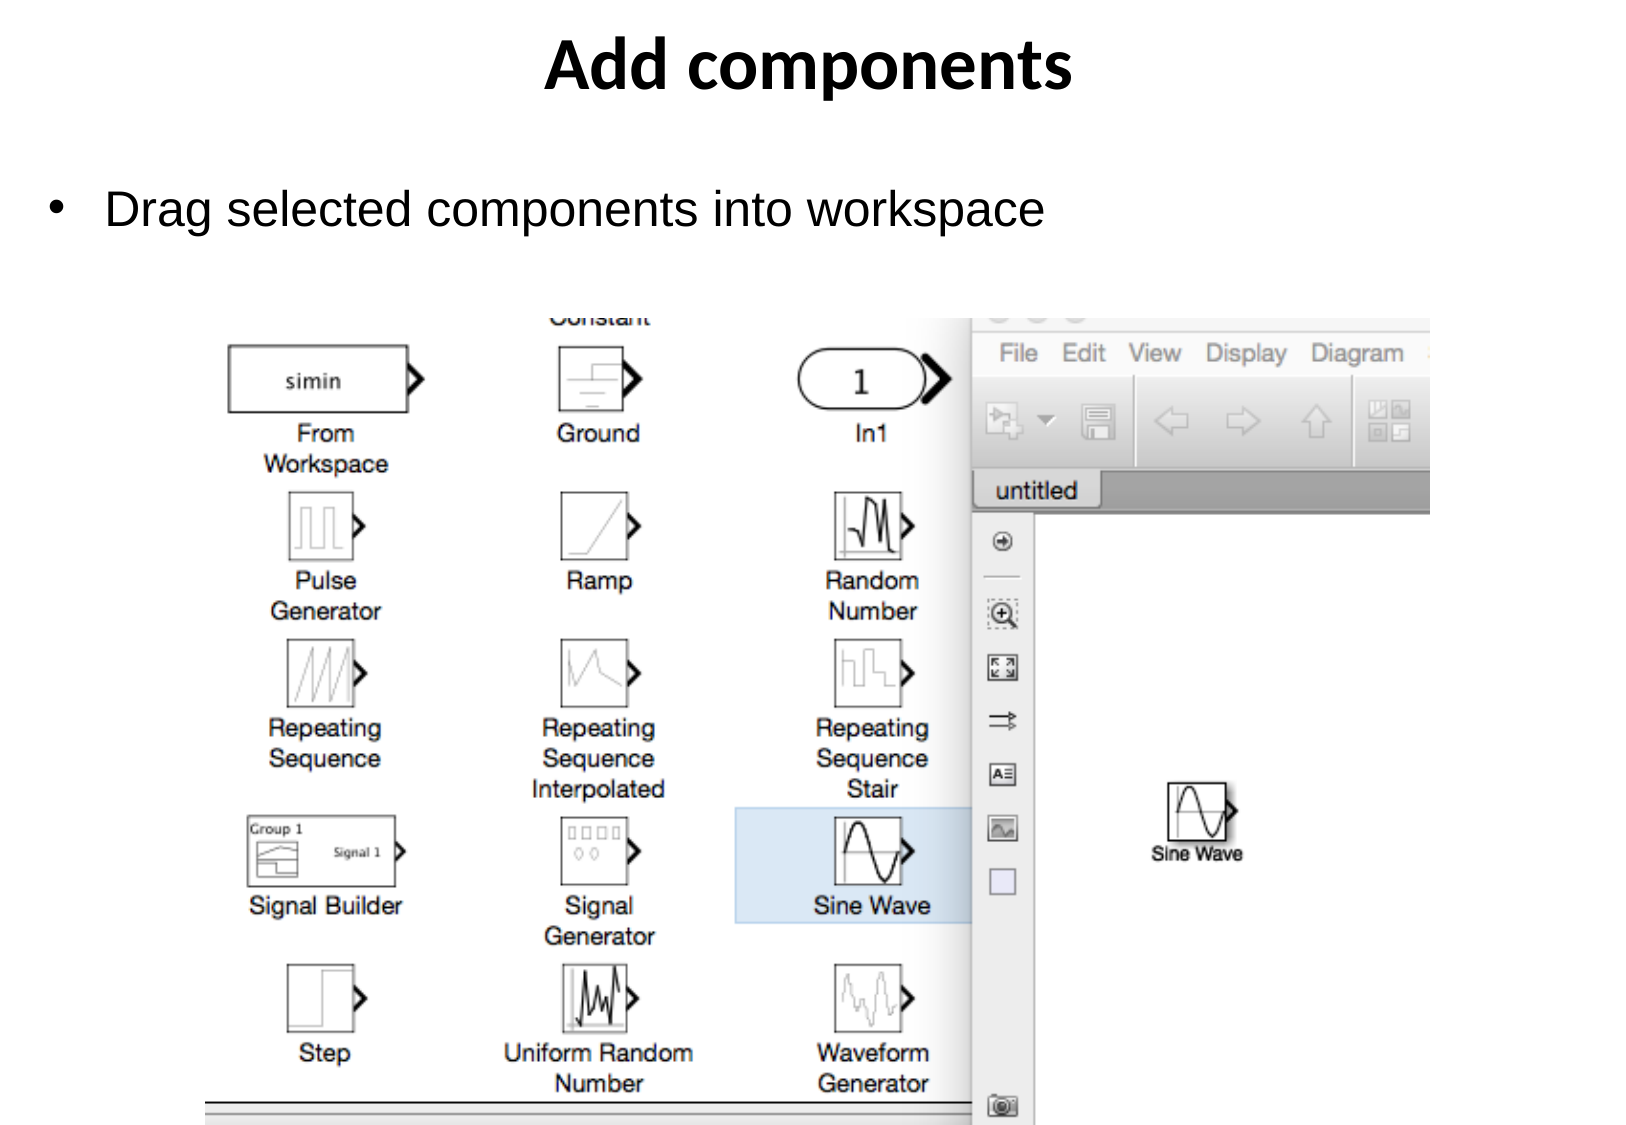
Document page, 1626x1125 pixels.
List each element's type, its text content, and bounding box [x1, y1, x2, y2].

text_box Add components [77, 0, 1541, 119]
picture [205, 317, 1430, 1125]
text_box Drag selected components into workspace [33, 169, 1481, 242]
